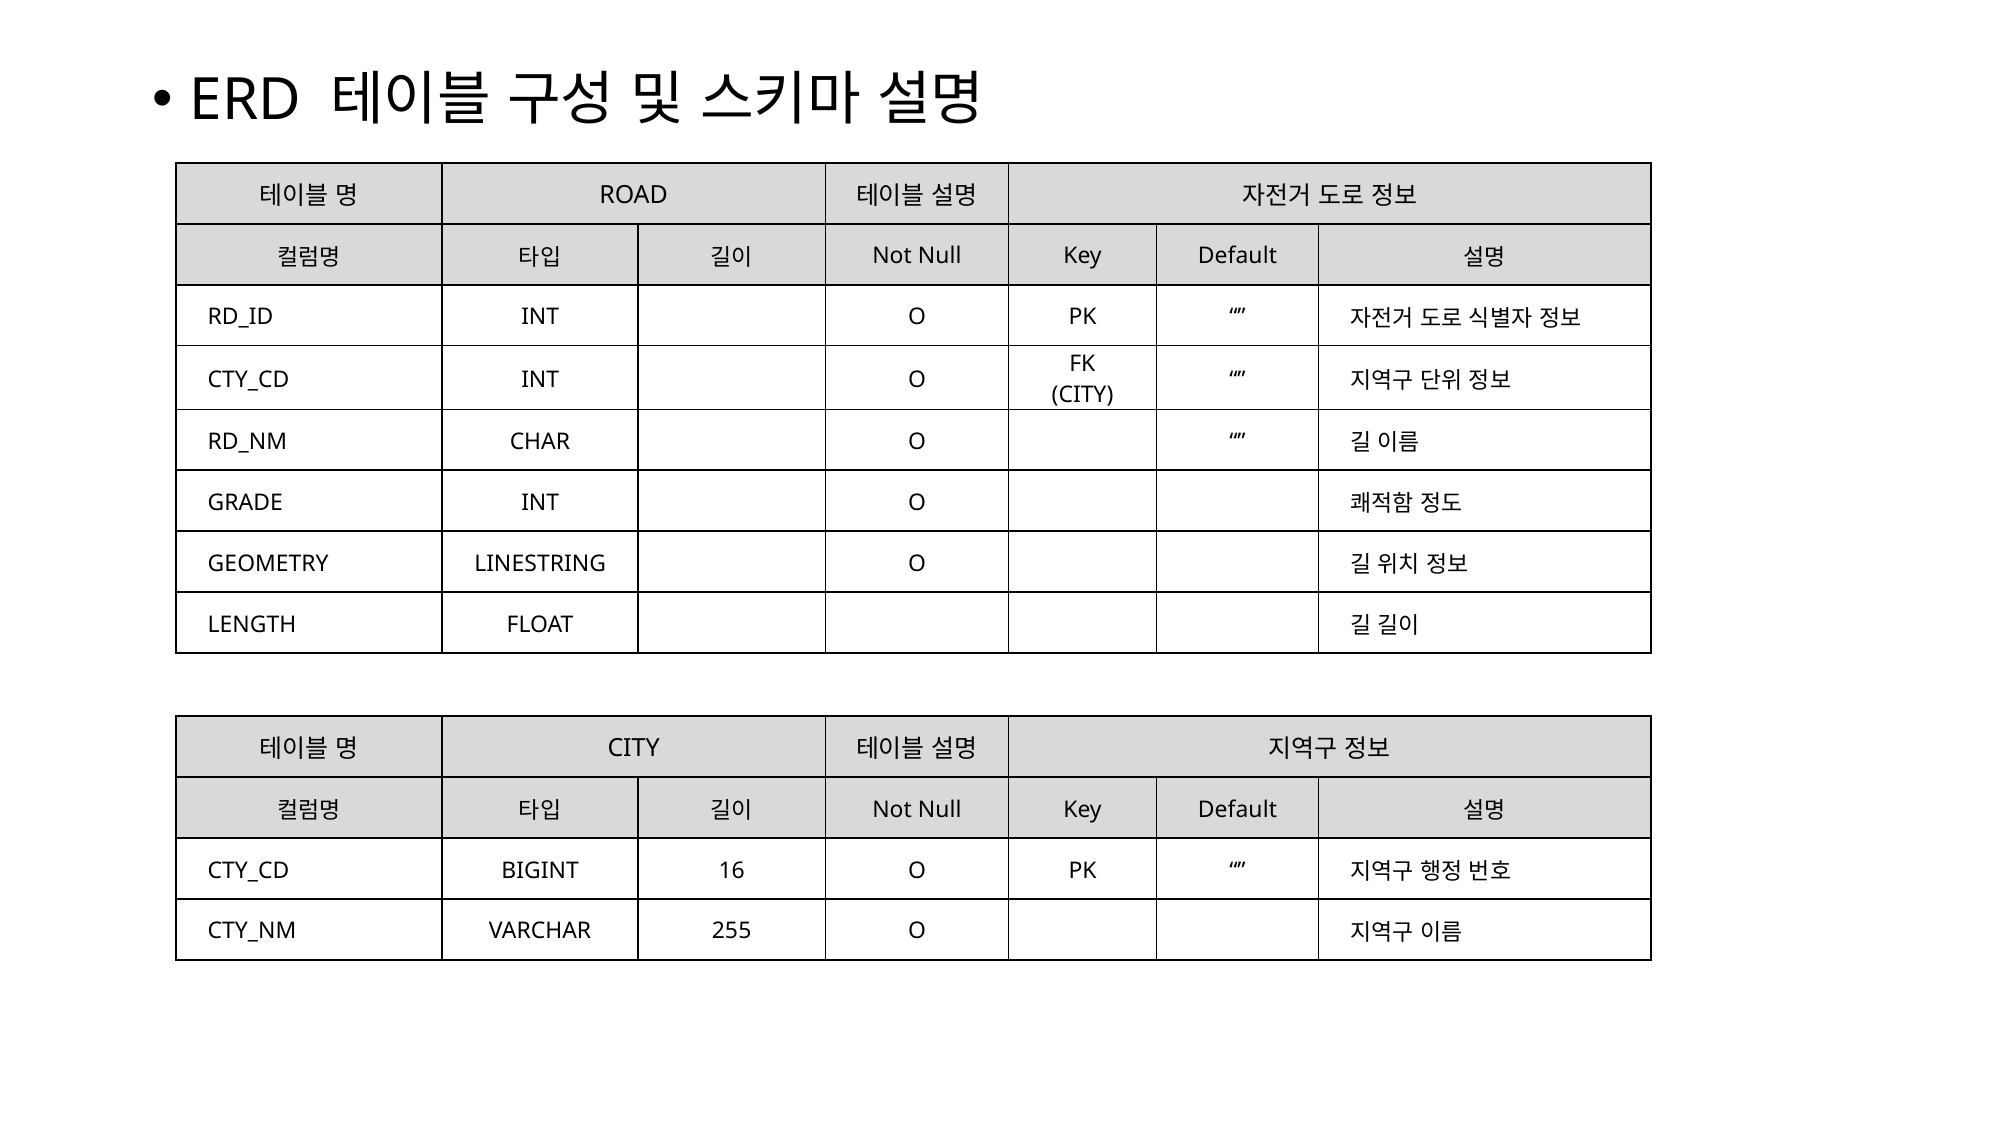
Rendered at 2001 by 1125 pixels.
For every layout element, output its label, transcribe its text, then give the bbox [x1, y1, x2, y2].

table_cell [1157, 593, 1318, 652]
table_cell CTY_CD [177, 839, 441, 898]
table_cell 255 [639, 900, 825, 959]
table_cell 16 [639, 839, 825, 898]
table_cell [639, 471, 825, 530]
table_cell 길 위치 정보 [1319, 532, 1650, 591]
table_cell LENGTH [177, 593, 441, 652]
table_cell Key [1009, 778, 1156, 837]
table_cell [639, 410, 825, 469]
table_cell O [826, 286, 1008, 345]
table_cell CTY_NM [177, 900, 441, 959]
table_header ROAD [443, 164, 825, 223]
table_cell GEOMETRY [177, 532, 441, 591]
table_cell CHAR [443, 410, 637, 469]
table_cell CTY_CD [177, 346, 441, 409]
table_cell LINESTRING [443, 532, 637, 591]
table_header 테이블 설명 [826, 164, 1008, 223]
table_cell [639, 593, 825, 652]
table_cell 설명 [1319, 225, 1650, 284]
table_cell 컬럼명 [177, 225, 441, 284]
table_cell [1157, 471, 1318, 530]
table_cell “” [1157, 286, 1318, 345]
table_header 테이블 설명 [826, 717, 1008, 776]
table_header CITY [443, 717, 825, 776]
table_cell O [826, 471, 1008, 530]
table_cell FK (CITY) [1009, 346, 1156, 409]
table_cell 지역구 단위 정보 [1319, 346, 1650, 409]
table_cell 길이 [639, 778, 825, 837]
table_cell O [826, 410, 1008, 469]
table_cell Not Null [826, 225, 1008, 284]
table_cell [826, 593, 1008, 652]
table_cell “” [1157, 410, 1318, 469]
table_cell PK [1009, 286, 1156, 345]
table_cell [1157, 900, 1318, 959]
table_cell INT [443, 286, 637, 345]
table_cell Key [1009, 225, 1156, 284]
table_cell [1009, 593, 1156, 652]
table_cell 지역구 행정 번호 [1319, 839, 1650, 898]
table_cell INT [443, 471, 637, 530]
table_cell O [826, 900, 1008, 959]
table_cell Default [1157, 778, 1318, 837]
table_cell FLOAT [443, 593, 637, 652]
table_cell [1009, 532, 1156, 591]
table_cell [639, 532, 825, 591]
table_cell [1157, 532, 1318, 591]
table_cell 길이 [639, 225, 825, 284]
table_cell 지역구 이름 [1319, 900, 1650, 959]
table_cell 쾌적함 정도 [1319, 471, 1650, 530]
table_cell Not Null [826, 778, 1008, 837]
list ERD 테이블 구성 및 스키마 설명 [137, 61, 1863, 776]
table_cell 설명 [1319, 778, 1650, 837]
table_cell [1009, 410, 1156, 469]
table_cell 컬럼명 [177, 778, 441, 837]
table_cell 자전거 도로 식별자 정보 [1319, 286, 1650, 345]
table_cell RD_NM [177, 410, 441, 469]
table_cell “” [1157, 346, 1318, 409]
table_cell [639, 346, 825, 409]
table_cell O [826, 839, 1008, 898]
table_cell RD_ID [177, 286, 441, 345]
table_cell “” [1157, 839, 1318, 898]
table_cell BIGINT [443, 839, 637, 898]
table_cell Default [1157, 225, 1318, 284]
table_header 지역구 정보 [1009, 717, 1650, 776]
table_cell [639, 286, 825, 345]
table_cell O [826, 532, 1008, 591]
table_cell O [826, 346, 1008, 409]
table_cell VARCHAR [443, 900, 637, 959]
table_cell GRADE [177, 471, 441, 530]
table_cell PK [1009, 839, 1156, 898]
table_cell [1009, 471, 1156, 530]
table_cell INT [443, 346, 637, 409]
table_cell 타입 [443, 778, 637, 837]
table_cell 타입 [443, 225, 637, 284]
table_header 테이블 명 [177, 717, 441, 776]
table_cell [1009, 900, 1156, 959]
table_cell 길 이름 [1319, 410, 1650, 469]
table_header 자전거 도로 정보 [1009, 164, 1650, 223]
table_header 테이블 명 [177, 164, 441, 223]
table_cell 길 길이 [1319, 593, 1650, 652]
